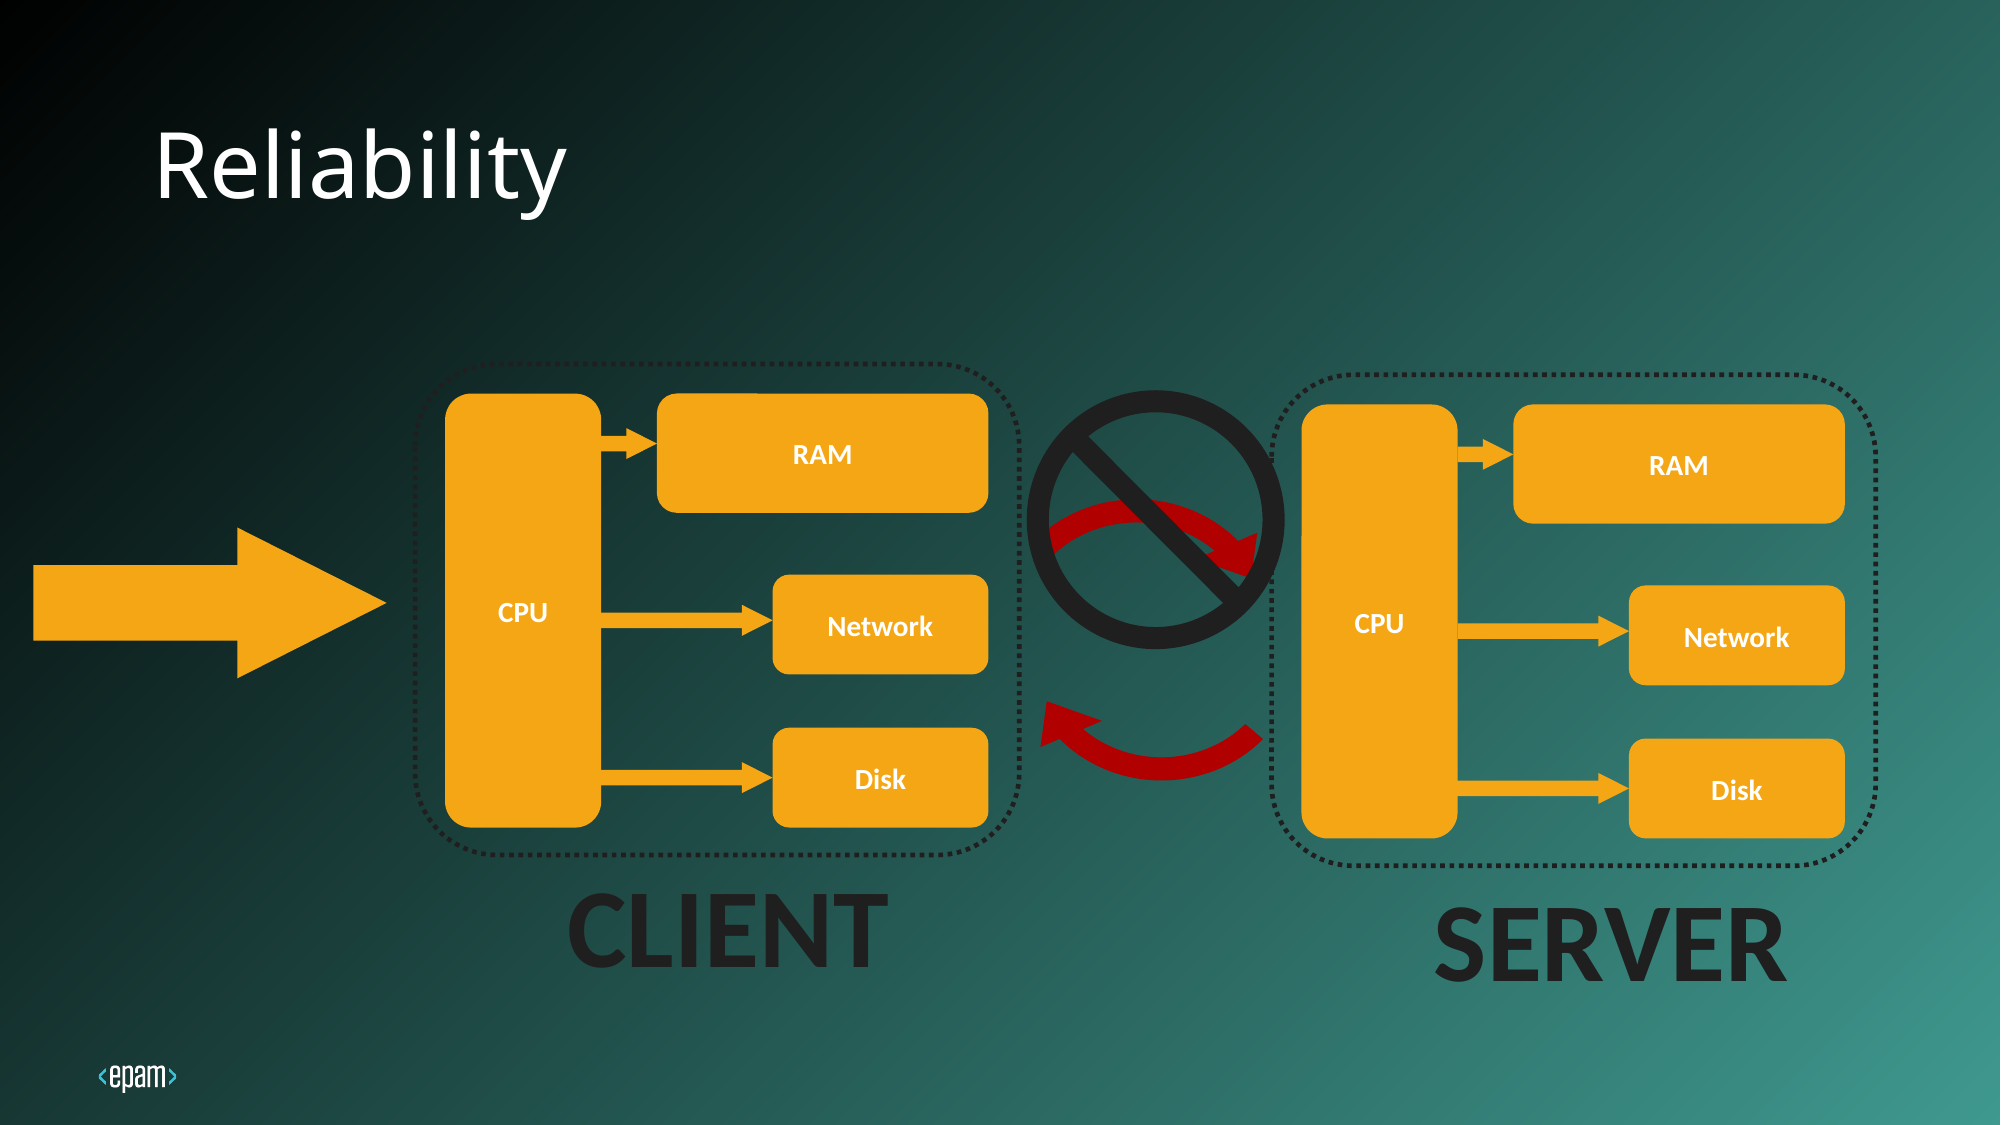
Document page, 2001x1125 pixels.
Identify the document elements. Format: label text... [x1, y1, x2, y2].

text_box [1025, 389, 1271, 651]
title Reliability [137, 59, 1863, 278]
text_box [32, 525, 389, 681]
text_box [1271, 374, 1876, 866]
text_box CLIENT [552, 855, 905, 997]
text_box [1051, 499, 1142, 554]
text_box SERVER [1419, 866, 1804, 1012]
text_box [415, 363, 1020, 855]
text_box [1154, 499, 1259, 578]
text_box [1039, 699, 1265, 782]
